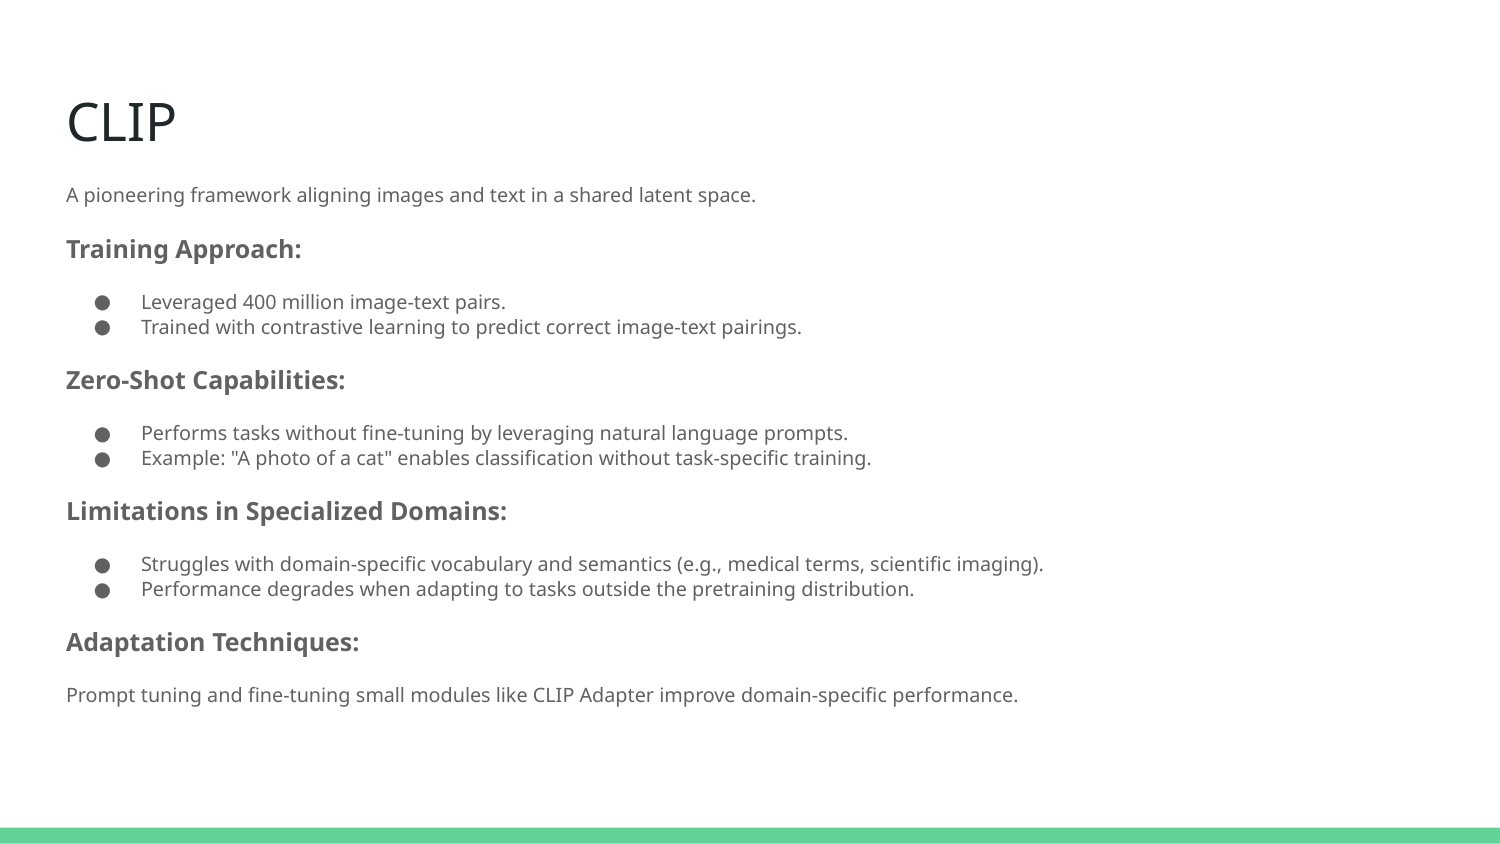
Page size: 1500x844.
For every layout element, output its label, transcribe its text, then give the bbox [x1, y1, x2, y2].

list A pioneering framework aligning images and text in a shared latent space. Training Approach: Leveraged 400 million image-text pairs. Trained with contrastive learning to predict correct image-text pairings. Zero-Shot Capabilities: Performs tasks without fine-tuning by leveraging natural language prompts. Example: "A photo of a cat" enables classification without task-specific training. Limitations in Specialized Domains: Struggles with domain-specific vocabulary and semantics (e.g., medical terms, scientific imaging). Performance degrades when adapting to tasks outside the pretraining distribution. Adaptation Techniques: Prompt tuning and fine-tuning small modules like CLIP Adapter improve domain-specific performance. [51, 166, 1449, 728]
title CLIP [51, 72, 1449, 166]
